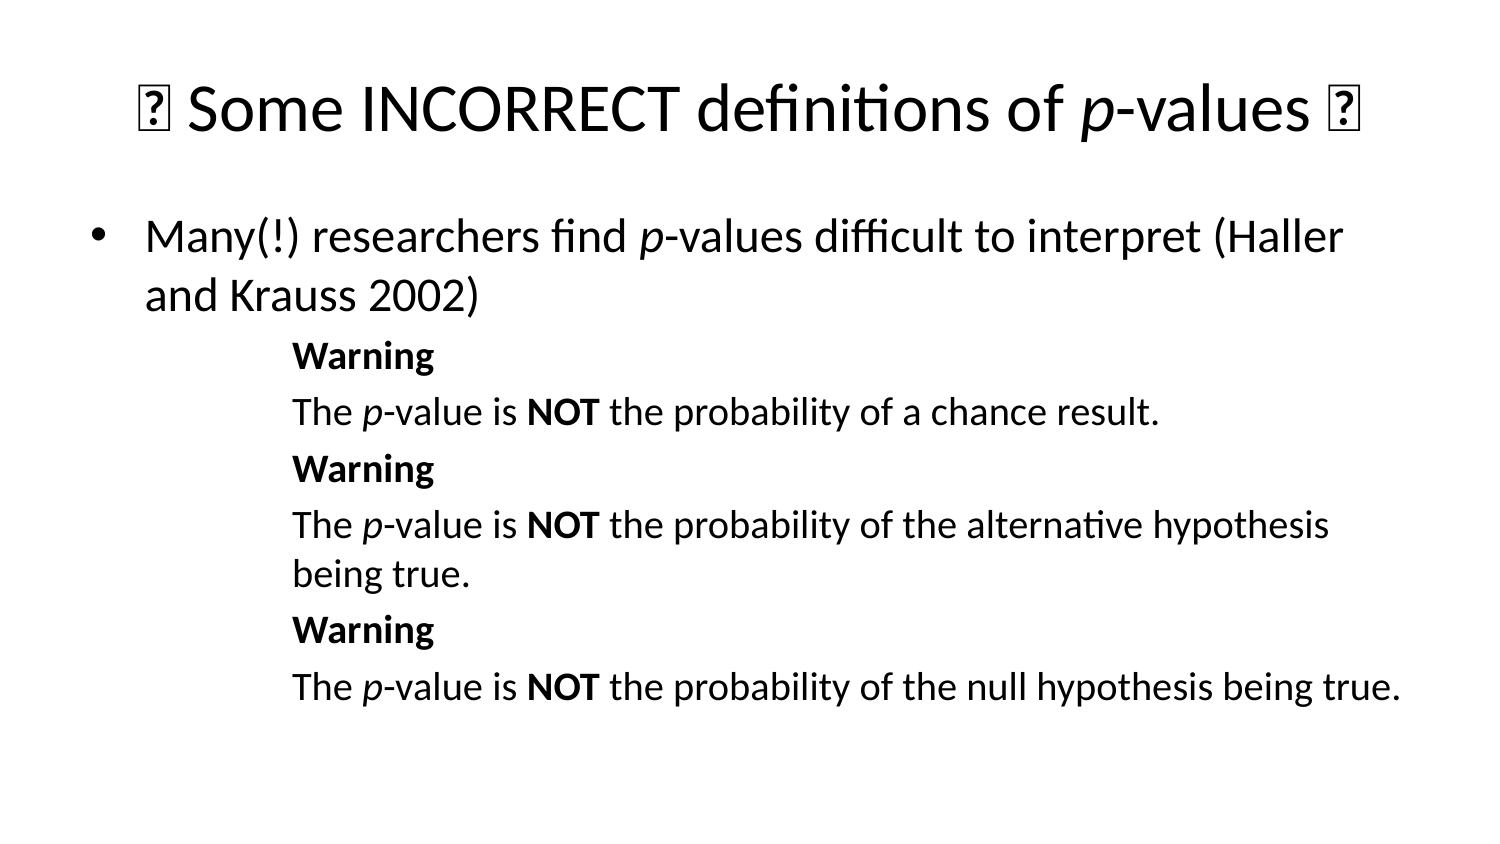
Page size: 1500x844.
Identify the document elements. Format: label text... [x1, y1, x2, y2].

list Many(!) researchers find p-values difficult to interpret (Haller and Krauss 2002) Warning The p-value is NOT the probability of a chance result. Warning The p-value is NOT the probability of the alternative hypothesis being true. Warning The p-value is NOT the probability of the null hypothesis being true. [75, 196, 1425, 754]
title 🚨 Some INCORRECT definitions of p-values 🚨 [75, 33, 1425, 175]
